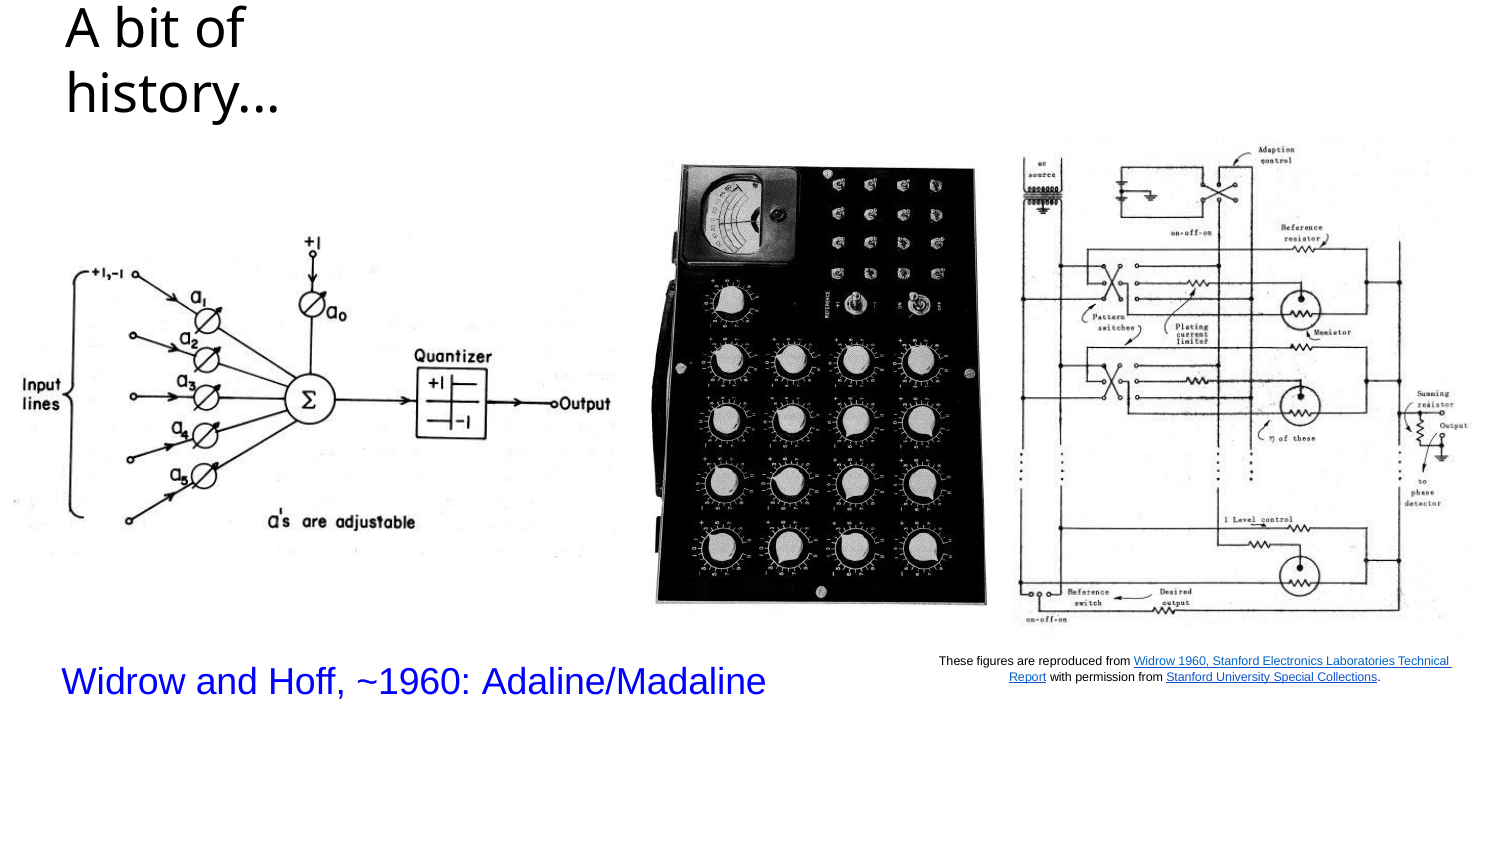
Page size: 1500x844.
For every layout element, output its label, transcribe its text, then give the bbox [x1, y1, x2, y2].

text_box [12, 231, 616, 558]
text_box Widrow and Hoff, ~1960: Adaline/Madaline [59, 655, 774, 703]
text_box [645, 160, 995, 614]
text_box [1013, 135, 1473, 646]
text_box These figures are reproduced from Widrow 1960, Stanford Electronics Laboratories Technical Report with permission from Stanford University Special Collections. [937, 651, 1459, 684]
title A bit of history... [63, 0, 456, 129]
